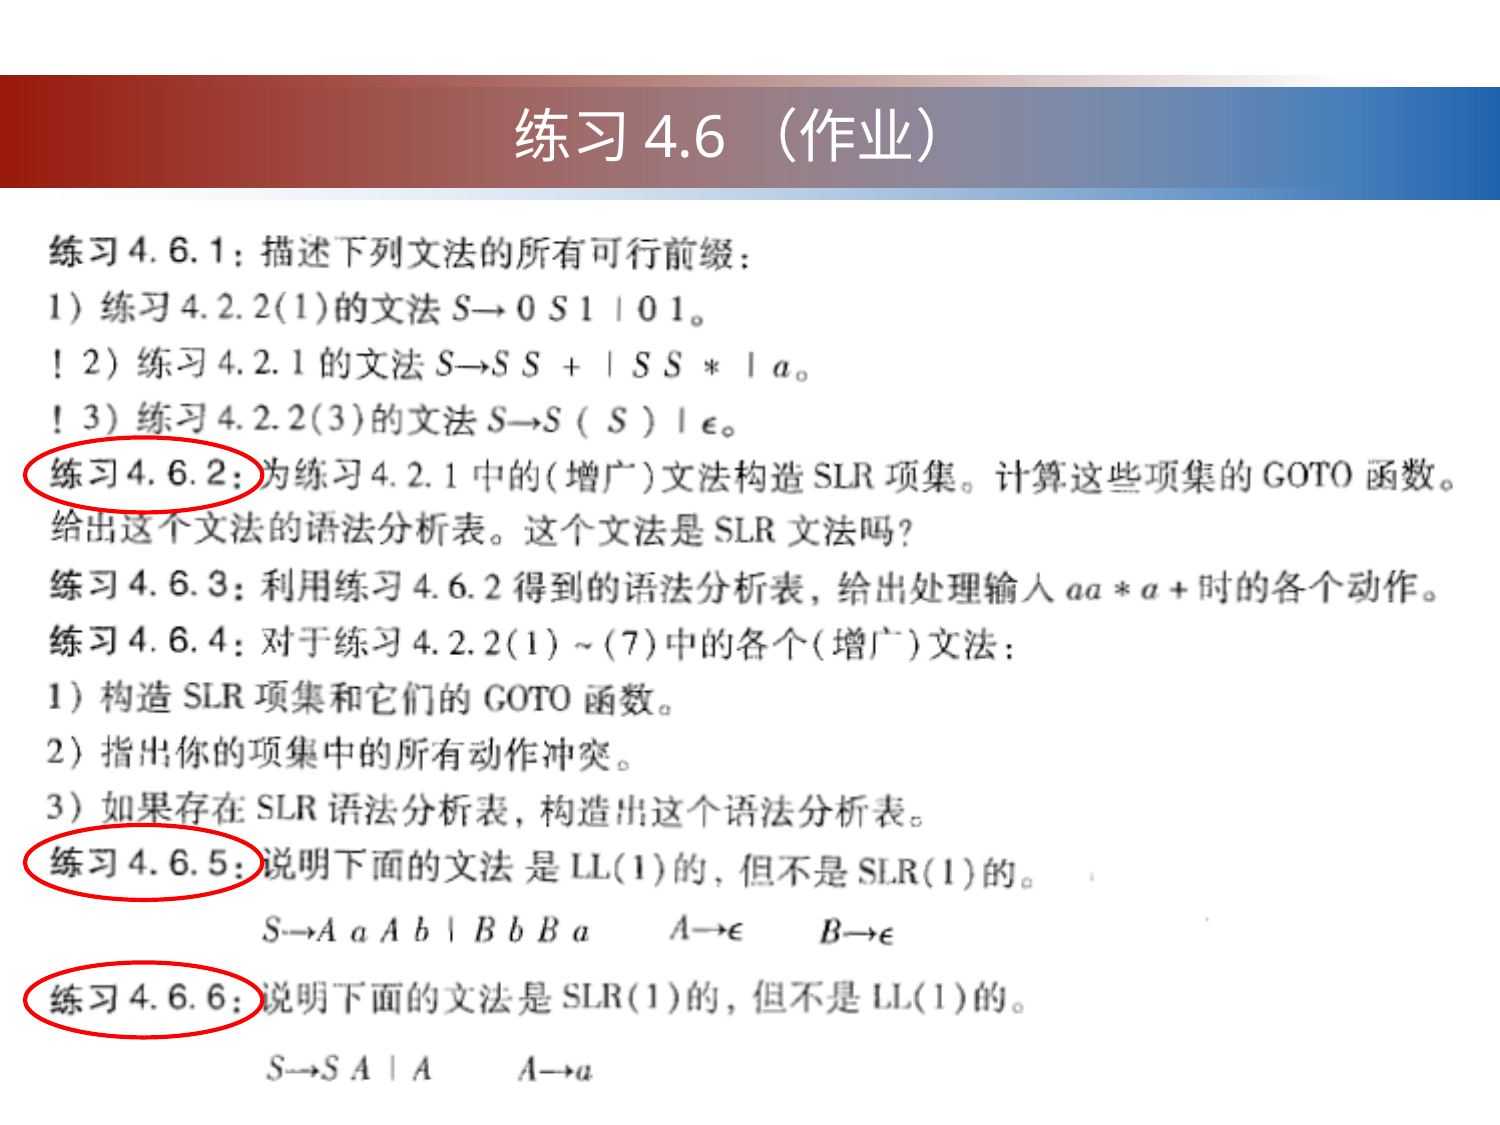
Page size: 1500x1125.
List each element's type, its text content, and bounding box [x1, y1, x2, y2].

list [29, 220, 1463, 1101]
title 练习4.6（作业） [137, 87, 1350, 180]
